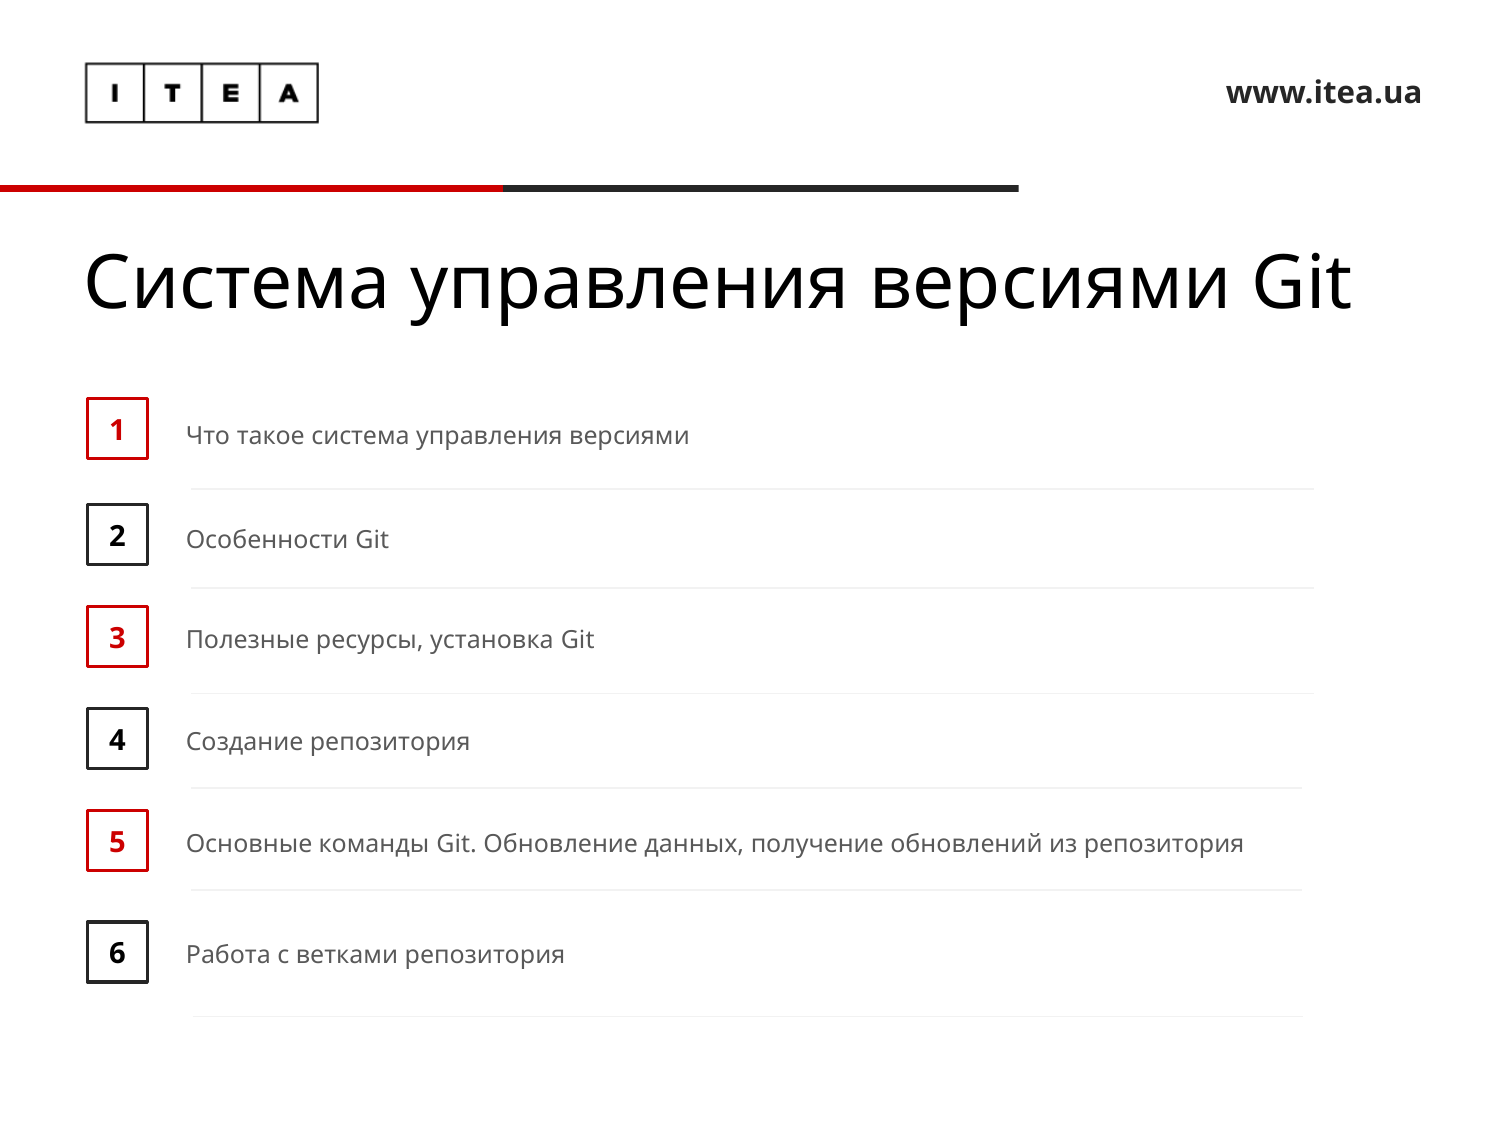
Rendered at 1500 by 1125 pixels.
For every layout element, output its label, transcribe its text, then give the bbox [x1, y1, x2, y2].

text_box Работа с ветками репозитория [170, 931, 1376, 982]
text_box Основные команды Git. Обновление данных, получение обновлений из репозитория [170, 819, 1376, 871]
text_box [0, 185, 503, 192]
text_box 4 [87, 708, 148, 769]
text_box 2 [87, 504, 148, 565]
text_box 1 [87, 398, 148, 459]
title Система управления версиями Git [68, 211, 1413, 347]
text_box Особенности Git [170, 516, 1376, 567]
text_box 3 [87, 606, 148, 667]
text_box Полезные ресурсы, установка Git [170, 615, 1376, 667]
text_box Создание репозитория [170, 717, 1376, 769]
picture [57, 49, 344, 133]
text_box [503, 185, 1019, 192]
text_box Что такое cистема управления версиями [170, 412, 1376, 464]
text_box 6 [87, 922, 148, 982]
text_box 5 [87, 810, 148, 871]
text_box www.itea.ua [1172, 66, 1477, 115]
